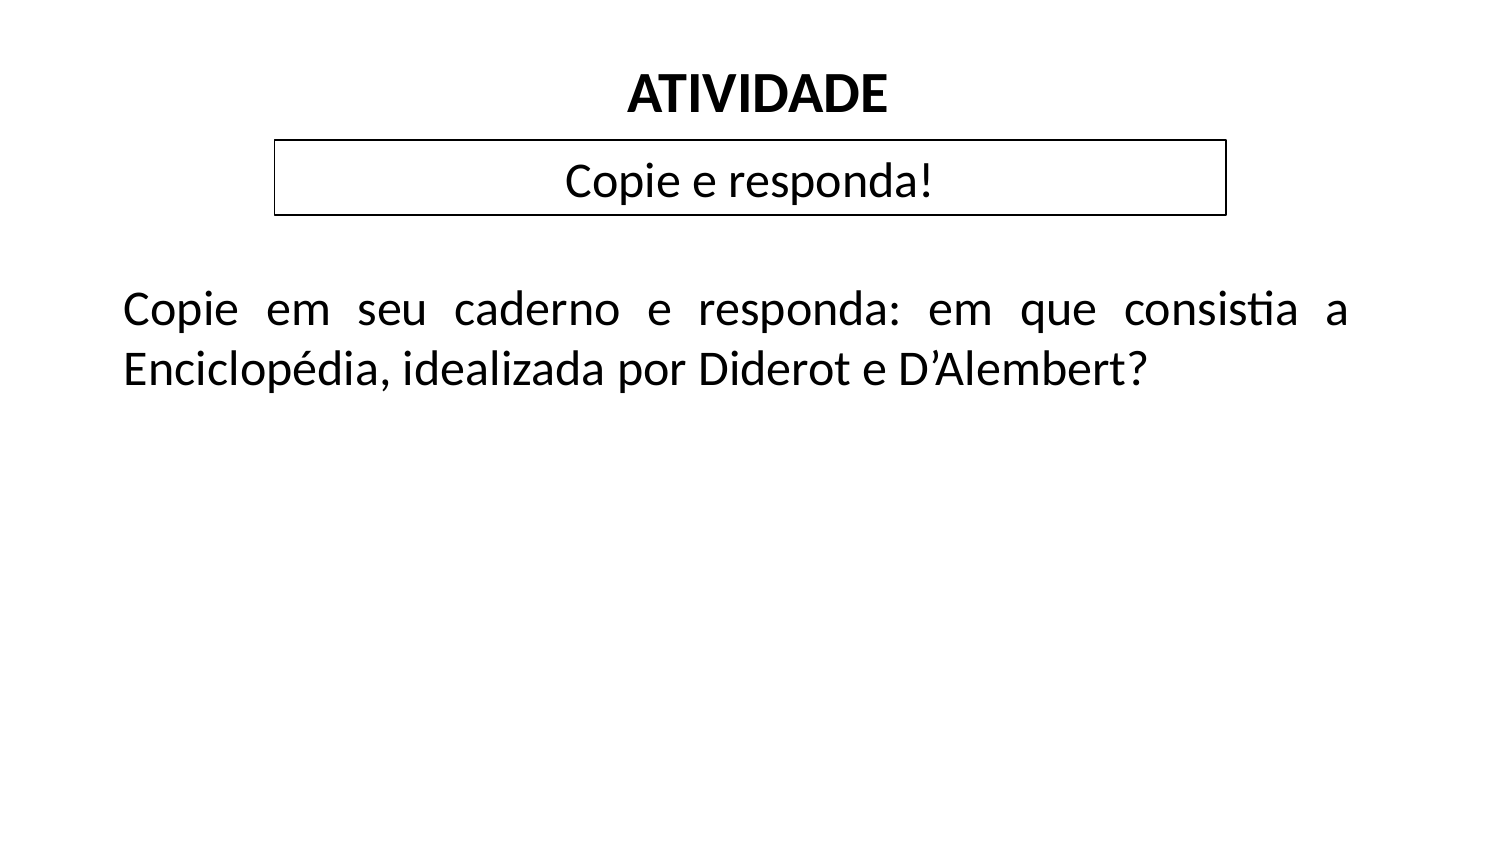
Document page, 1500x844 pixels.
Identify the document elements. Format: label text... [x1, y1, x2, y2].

text_box Copie e responda! [274, 140, 1226, 216]
text_box Copie em seu caderno e responda: em que consistia a Enciclopédia, idealizada por Diderot e D’Alembert? [108, 267, 1366, 425]
text_box ATIVIDADE [326, 46, 1190, 132]
